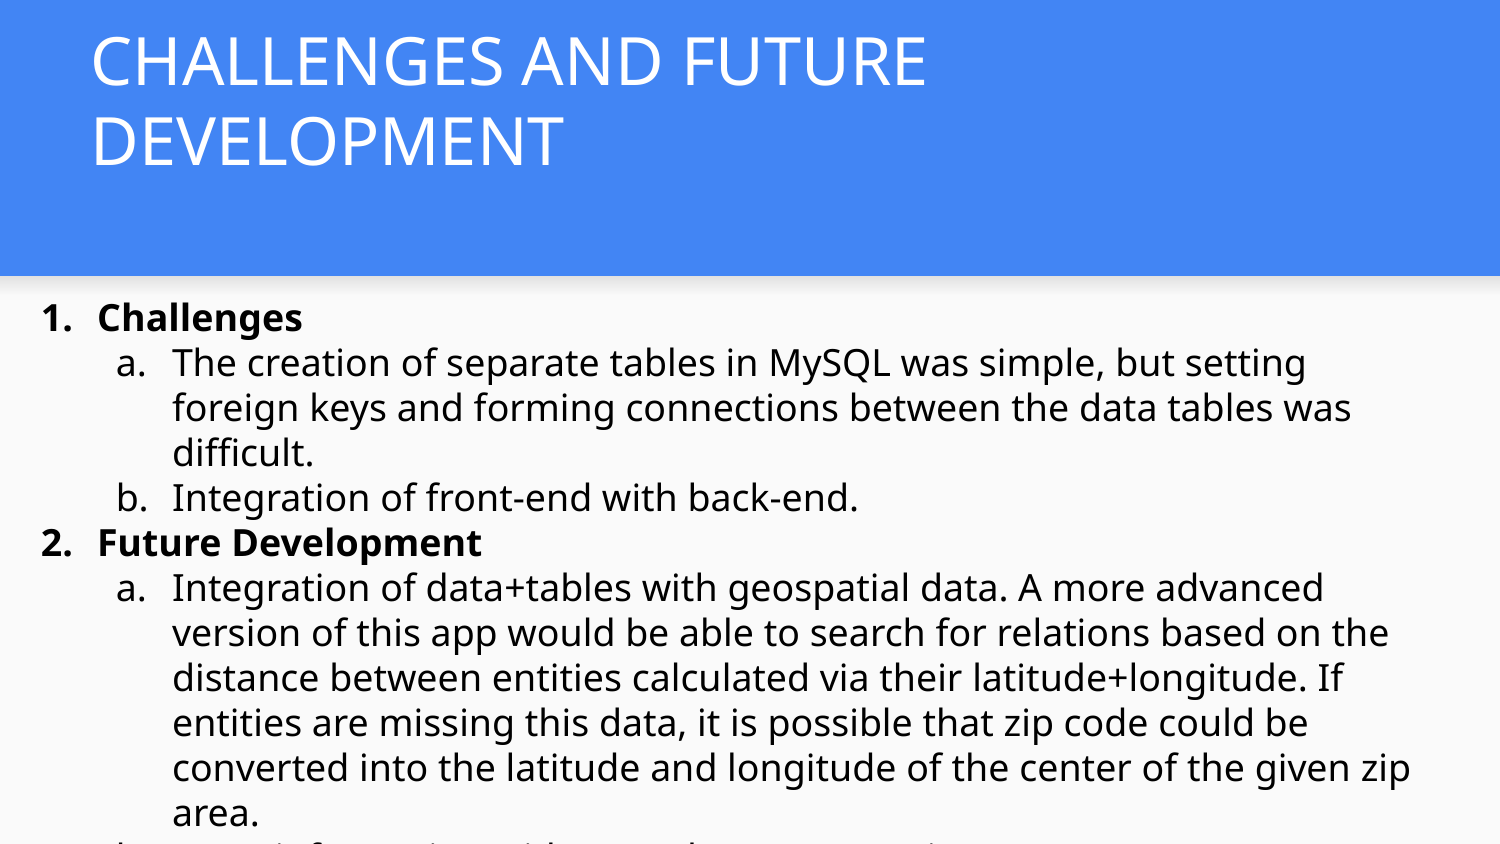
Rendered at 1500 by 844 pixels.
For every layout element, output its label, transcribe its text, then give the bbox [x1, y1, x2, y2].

text_box Challenges The creation of separate tables in MySQL was simple, but setting foreign keys and forming connections between the data tables was difficult. Integration of front-end with back-end. Future Development Integration of data+tables with geospatial data. A more advanced version of this app would be able to search for relations based on the distance between entities calculated via their latitude+longitude. If entities are missing this data, it is possible that zip code could be converted into the latitude and longitude of the center of the given zip area. More information with regards to county, city, etc. [7, 278, 1458, 844]
title CHALLENGES AND FUTURE DEVELOPMENT [75, 68, 1425, 195]
